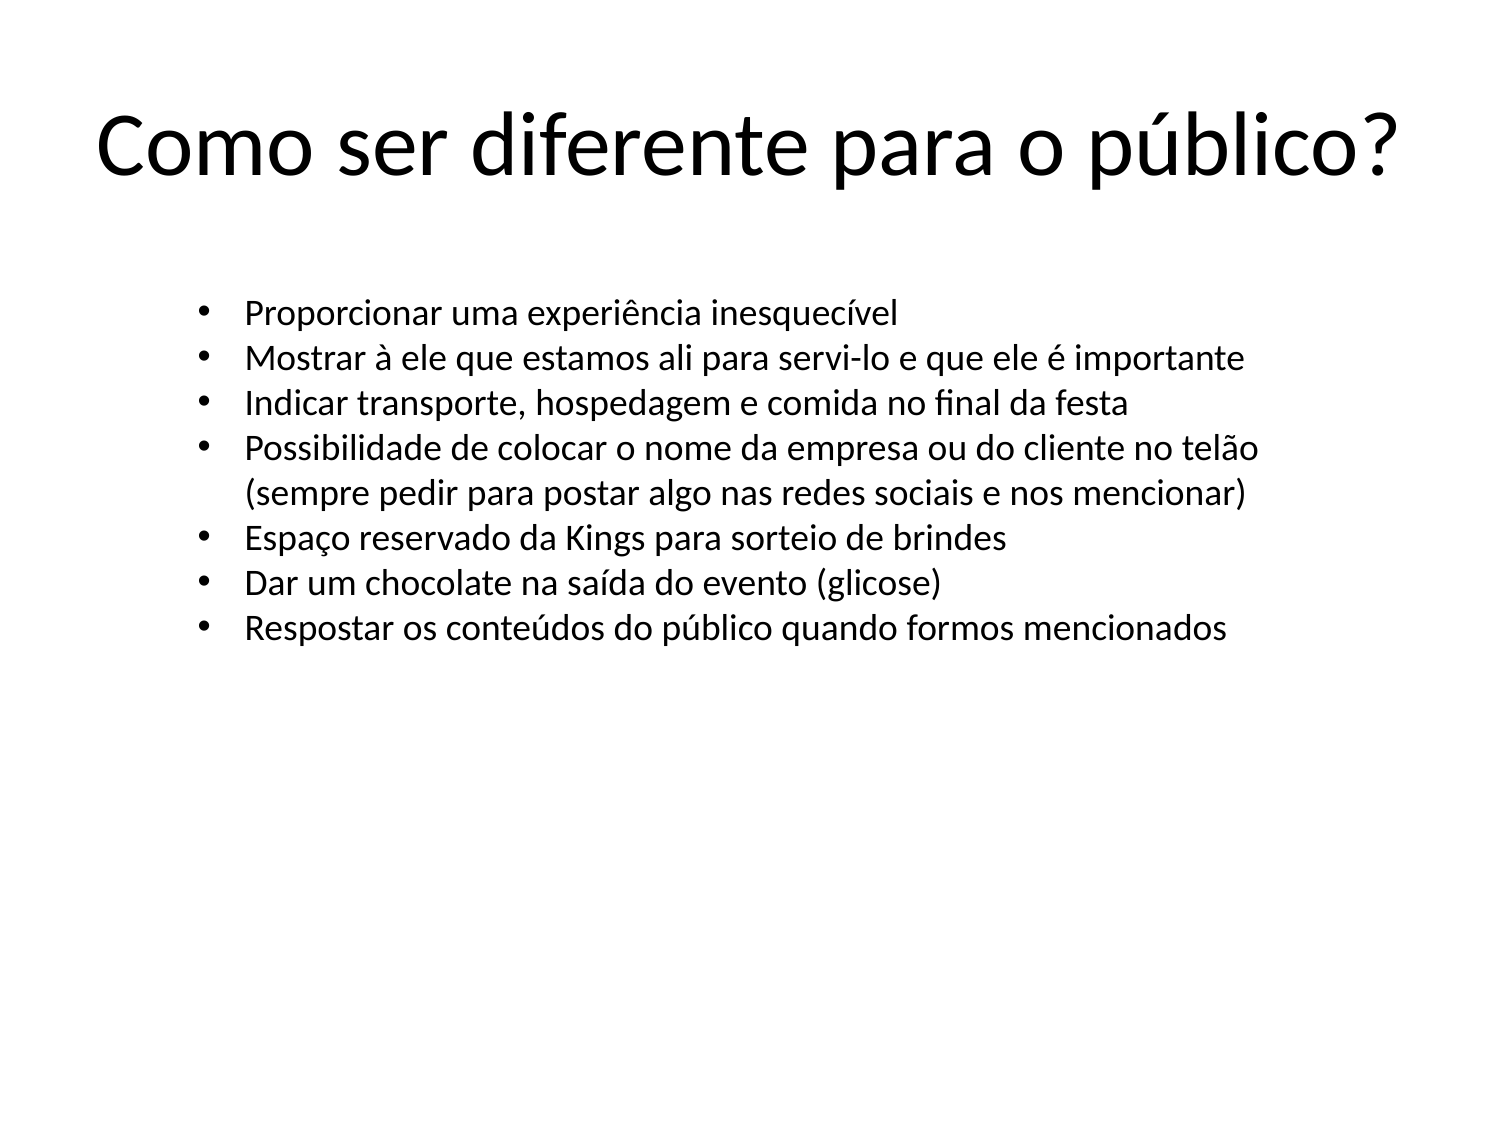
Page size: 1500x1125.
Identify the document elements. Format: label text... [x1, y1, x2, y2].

text_box Proporcionar uma experiência inesquecível Mostrar à ele que estamos ali para servi-lo e que ele é importante Indicar transporte, hospedagem e comida no final da festa Possibilidade de colocar o nome da empresa ou do cliente no telão (sempre pedir para postar algo nas redes sociais e nos mencionar) Espaço reservado da Kings para sorteio de brindes Dar um chocolate na saída do evento (glicose) Respostar os conteúdos do público quando formos mencionados [182, 281, 1317, 746]
title Como ser diferente para o público? [0, 45, 1500, 233]
